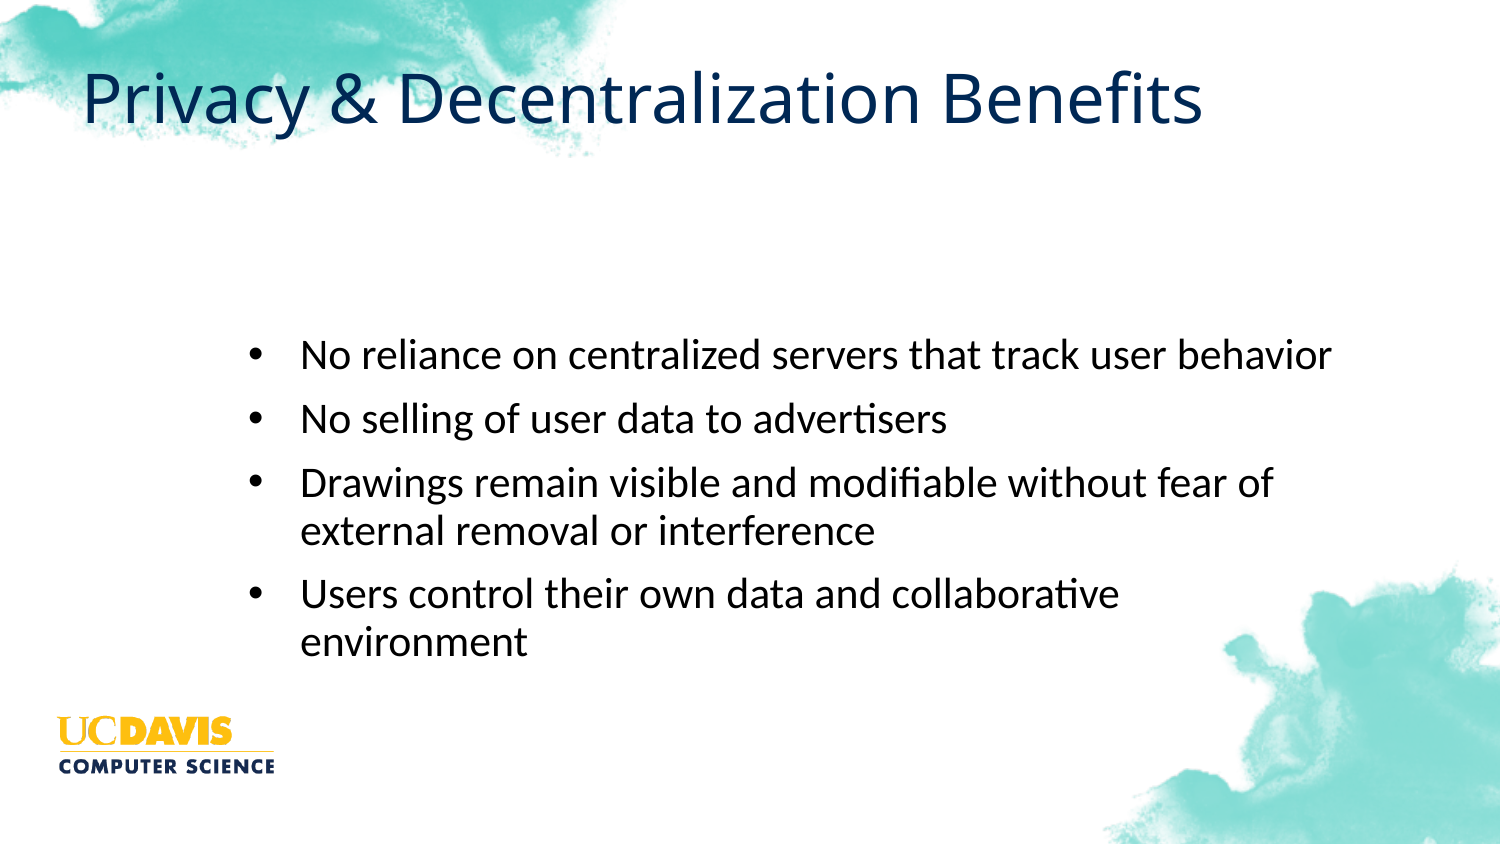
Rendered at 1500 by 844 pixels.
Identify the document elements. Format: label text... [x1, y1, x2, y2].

list No reliance on centralized servers that track user behavior No selling of user data to advertisers Drawings remain visible and modifiable without fear of external removal or interference Users control their own data and collaborative environment [213, 326, 1368, 744]
picture [56, 715, 274, 774]
text_box Privacy & Decentralization Benefits [639, 48, 1324, 143]
picture [1100, 559, 1500, 844]
picture [0, 0, 634, 159]
